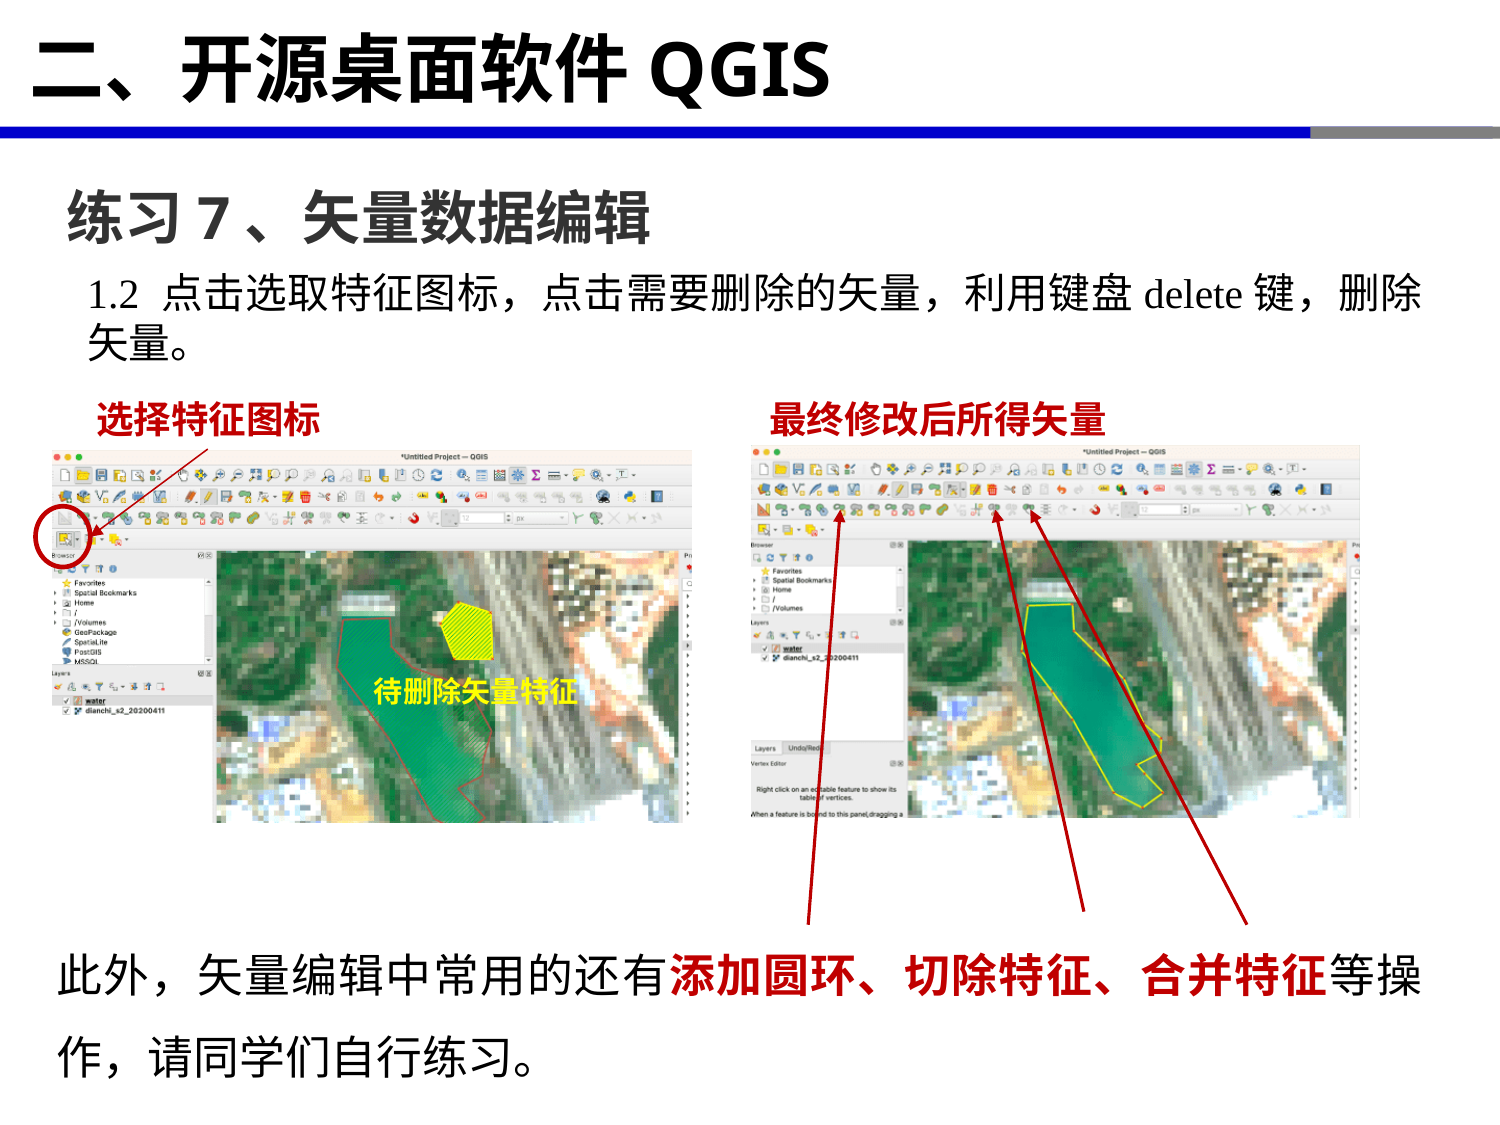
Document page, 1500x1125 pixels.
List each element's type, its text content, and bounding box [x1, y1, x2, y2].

text_box 选择特征图标 [52, 388, 366, 447]
text_box [35, 512, 46, 561]
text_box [807, 509, 1248, 925]
text_box 最终修改后所得矢量 [754, 388, 1259, 442]
picture [51, 449, 692, 824]
text_box 此外，矢量编辑中常用的还有添加圆环、切除特征、合并特征等操作，请同学们自行练习。 [41, 911, 1438, 1092]
text_box 练习7、矢量数据编辑 [52, 138, 1448, 259]
picture [750, 443, 1361, 819]
text_box 1.2 点击选取特征图标，点击需要删除的矢量，利用键盘delete键，删除矢量。 [72, 259, 1437, 375]
title 二、开源桌面软件QGIS [0, 1, 1479, 132]
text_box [89, 448, 208, 537]
